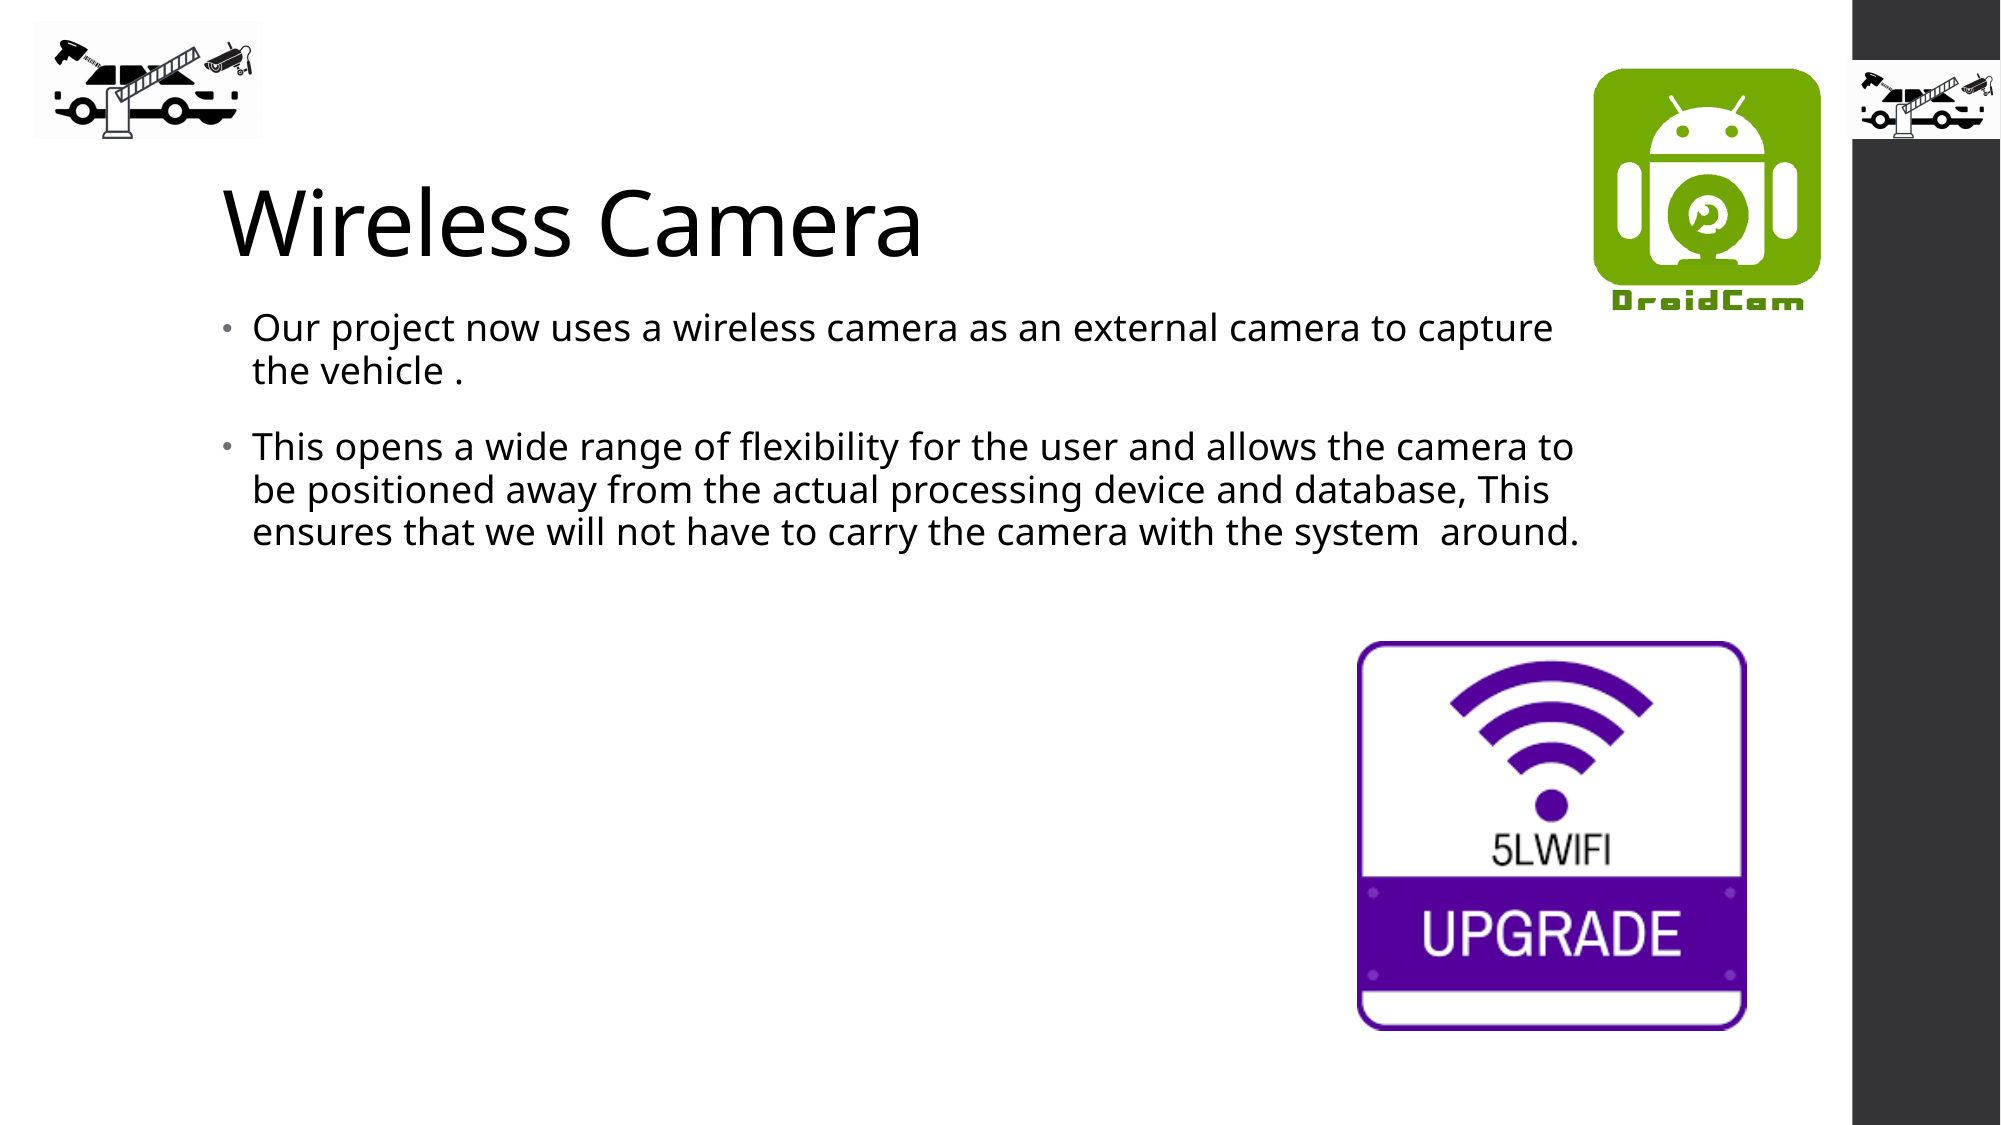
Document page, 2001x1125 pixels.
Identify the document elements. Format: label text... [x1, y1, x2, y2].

picture [1357, 641, 1747, 1031]
list Our project now uses a wireless camera as an external camera to capture the vehicle . This opens a wide range of flexibility for the user and allows the camera to be positioned away from the actual processing device and database, This ensures that we will not have to carry the camera with the system around. [206, 299, 1617, 1014]
picture [1567, 48, 1844, 325]
picture [33, 20, 263, 139]
title Wireless Camera [206, 65, 1560, 284]
picture [1846, 59, 2000, 139]
